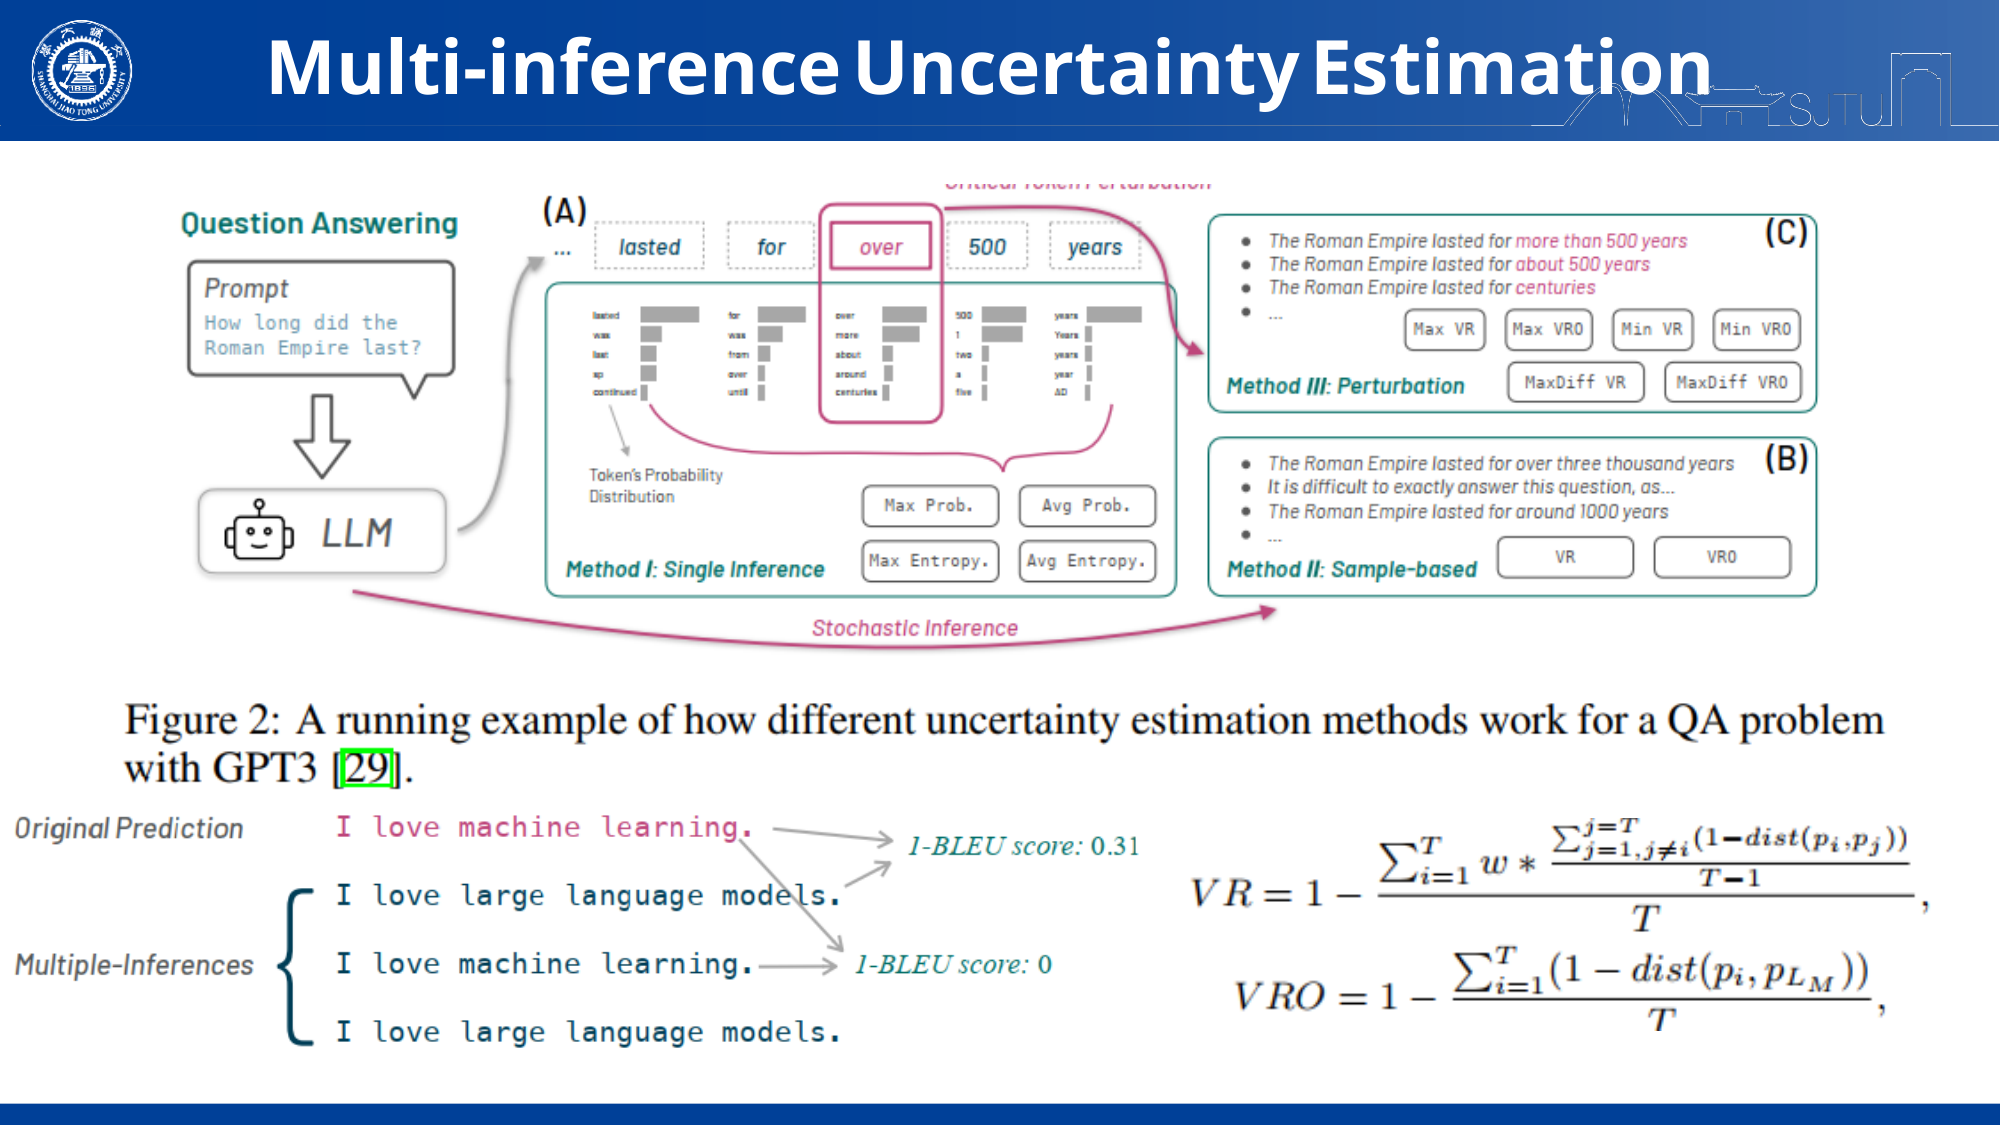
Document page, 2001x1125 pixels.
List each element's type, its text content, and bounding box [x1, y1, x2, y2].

list Multi-inference Uncertainty Estimation [1, 0, 1999, 141]
picture [1, 184, 1999, 1051]
